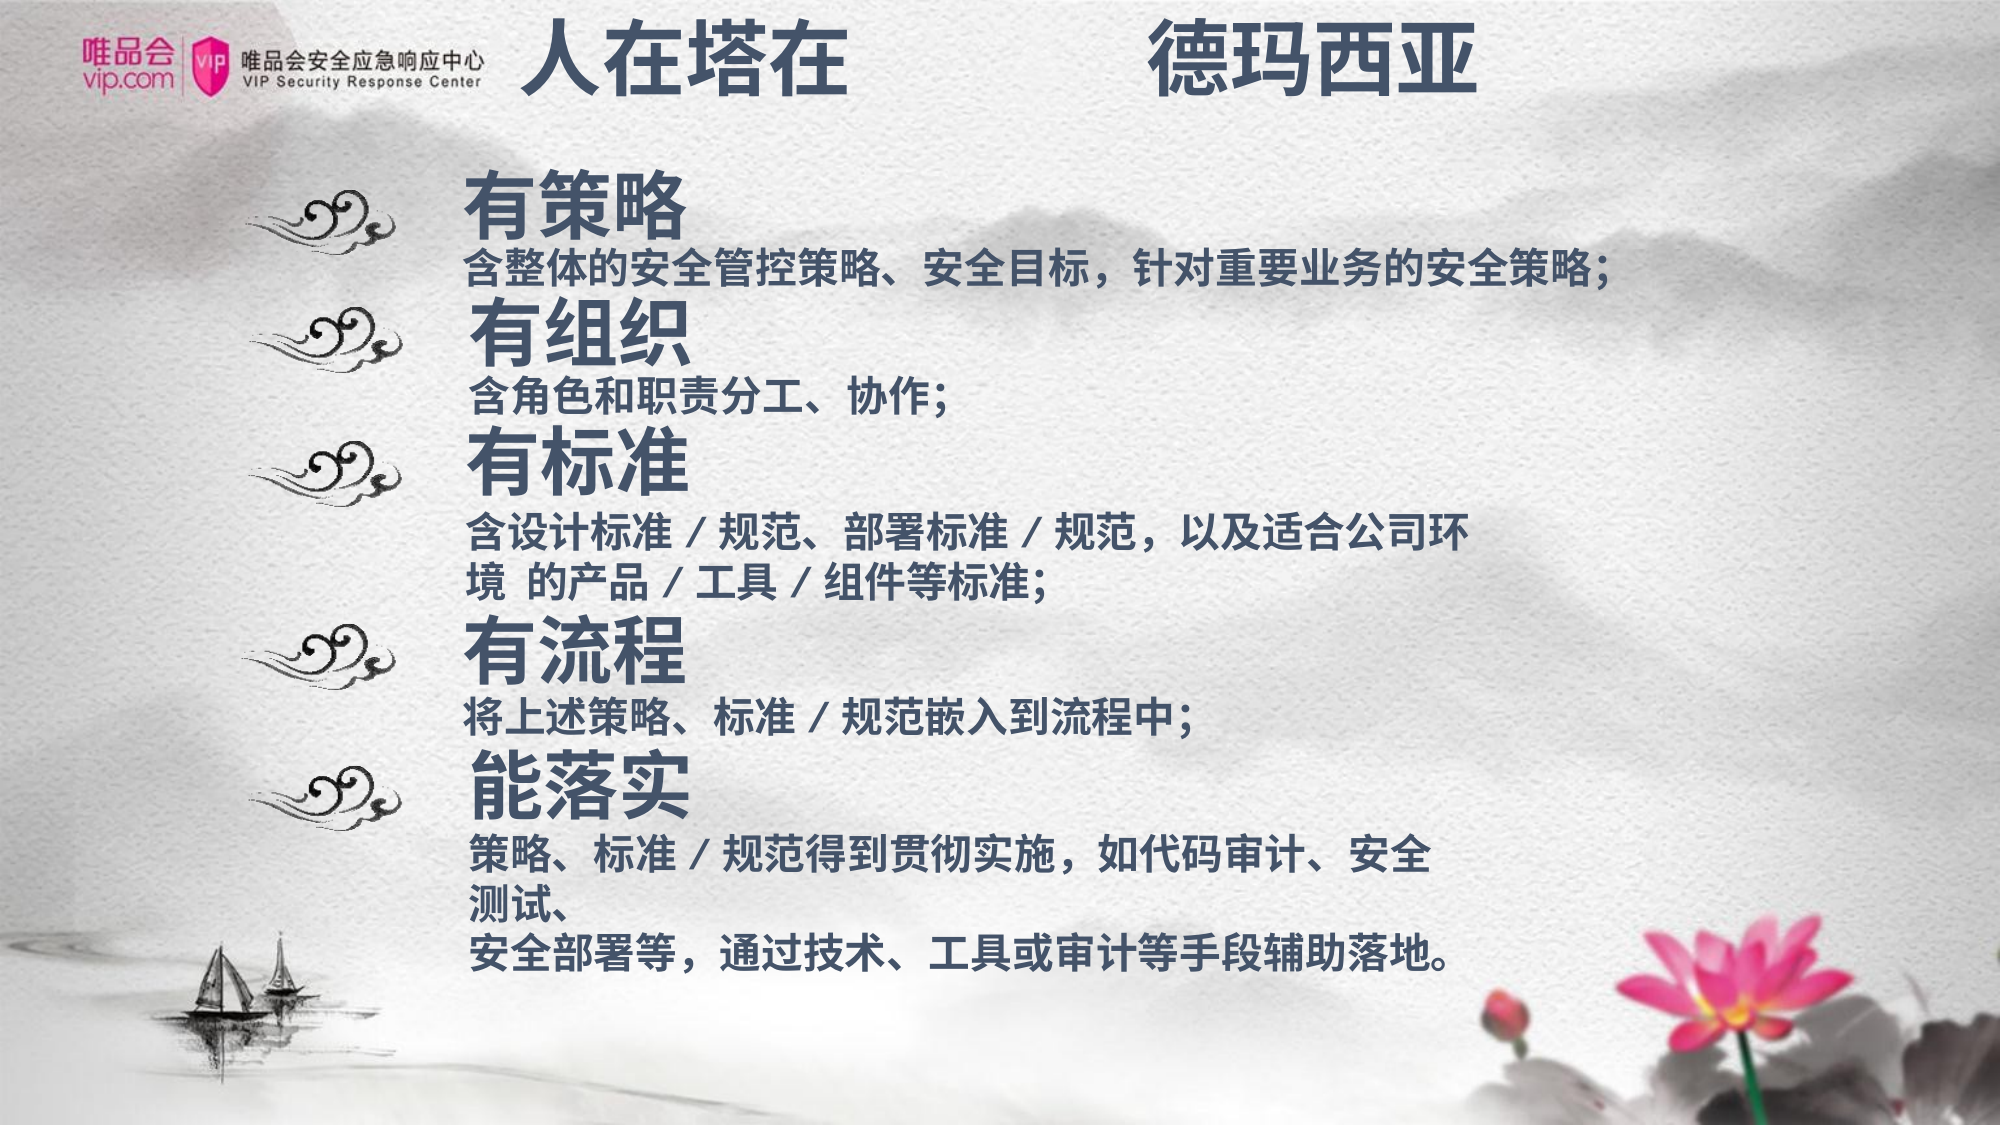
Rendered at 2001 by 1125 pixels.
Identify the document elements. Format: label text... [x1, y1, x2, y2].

text_box [244, 439, 403, 509]
text_box [245, 305, 404, 375]
text_box [237, 622, 397, 692]
text_box [241, 188, 397, 257]
text_box 有策略 含整体的安全管控策略、安全目标，针对重要业务的安全策略； 有组织 含角色和职责分工、协作； 有标准 含设计标准/规范、部署标准/规范，以及适合公司环境 的产品/工具/组件等标准； 有流程 将上述策略、标准/规范嵌入到流程中； 能落实 策略、标准/规范得到贯彻实施，如代码审计、安全测试、 安全部署等，通过技术、工具或审计等手段辅助落地。 [460, 194, 1638, 978]
title 人在塔在 德玛西亚 [267, 5, 1733, 194]
text_box [244, 764, 403, 833]
picture [0, 0, 2000, 1125]
